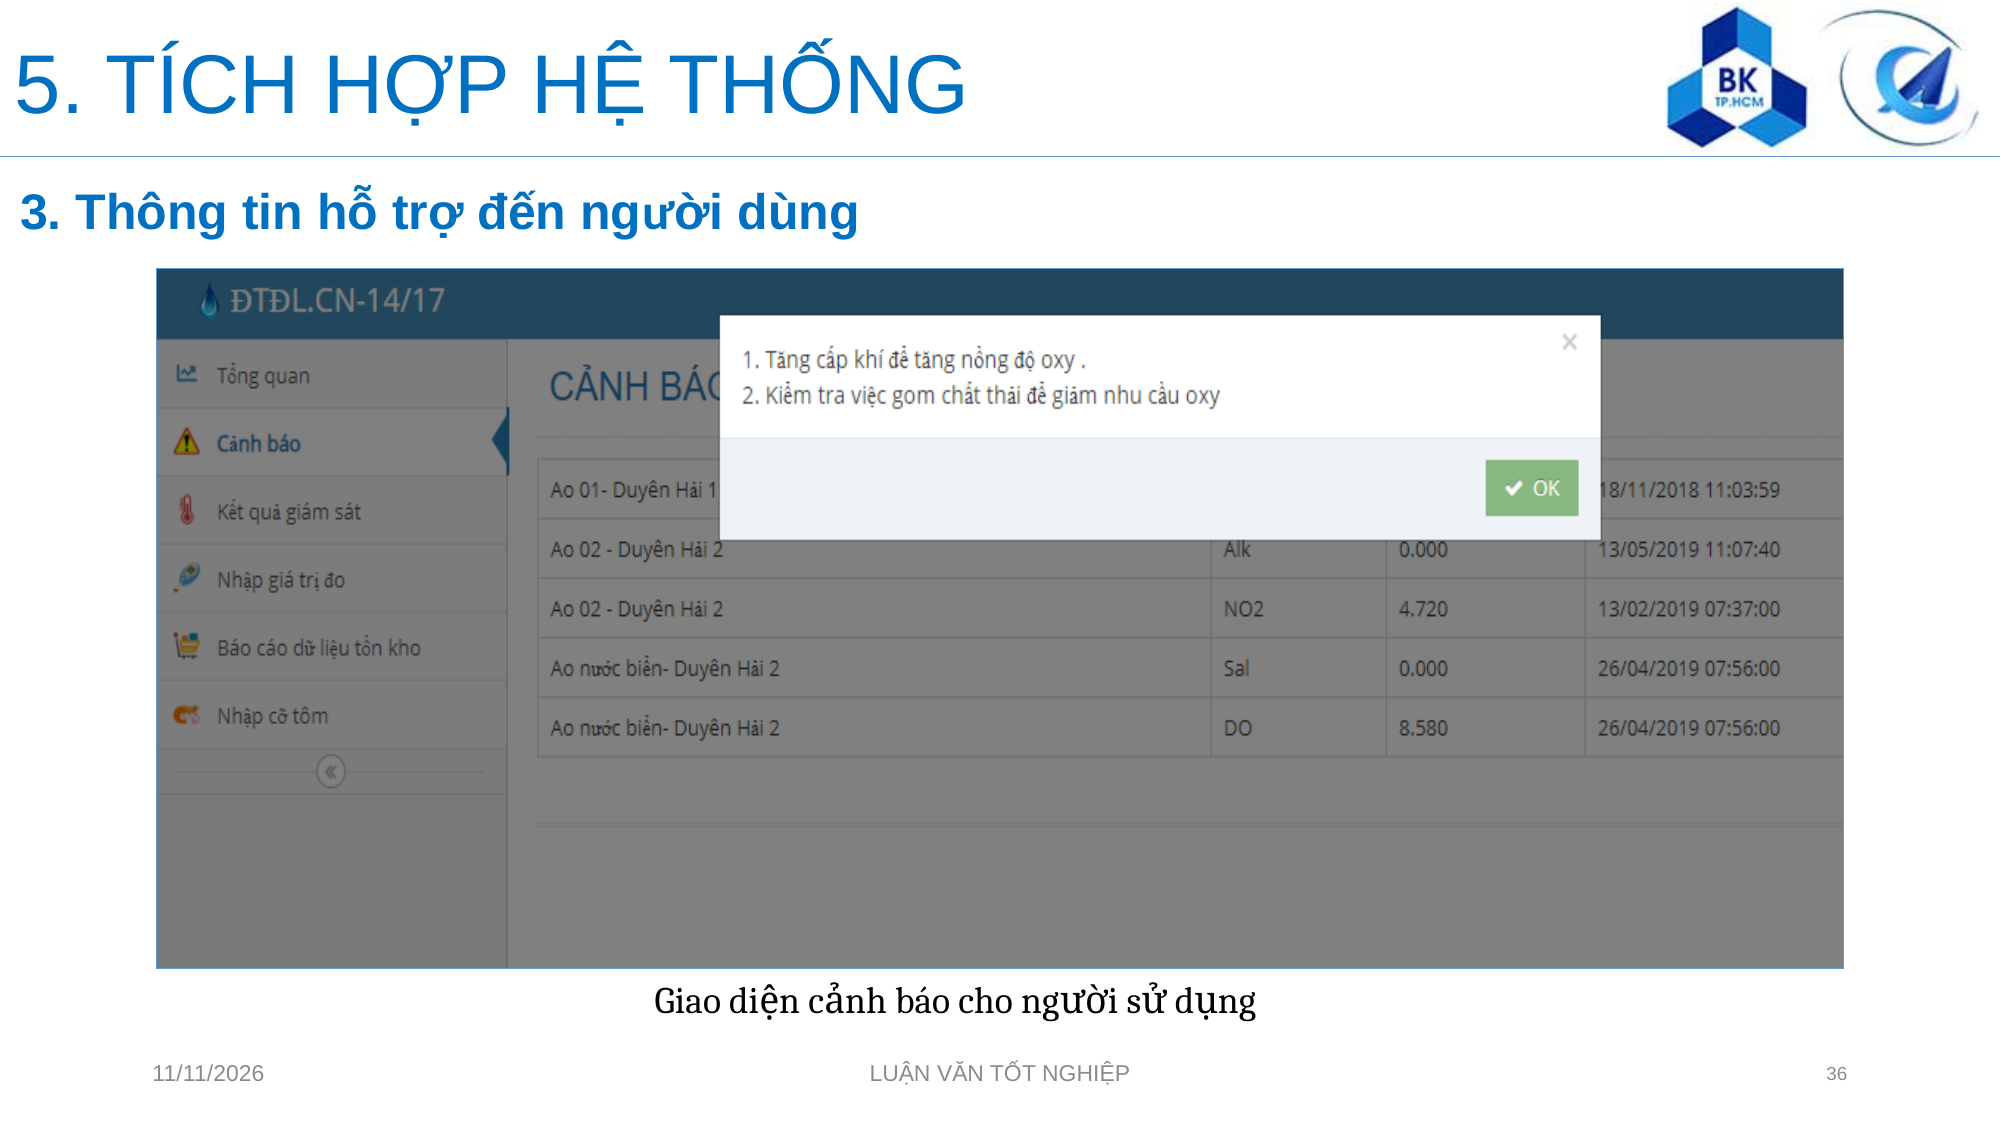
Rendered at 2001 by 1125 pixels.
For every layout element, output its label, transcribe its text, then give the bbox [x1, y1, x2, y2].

picture [156, 268, 1844, 969]
text_box Giao diện cảnh báo cho người sử dụng [543, 969, 1368, 1029]
slide_number 02-Jul-19 [137, 1042, 588, 1103]
footer LUẬN VĂN TỐT NGHIỆP [662, 1042, 1338, 1103]
slide_number 36 [1412, 1042, 1863, 1103]
text_box 3. Thông tin hỗ trợ đến người dùng [5, 172, 875, 247]
text_box 5. TÍCH HỢP HỆ THỐNG [0, 22, 1586, 138]
picture [1665, 2, 1979, 156]
